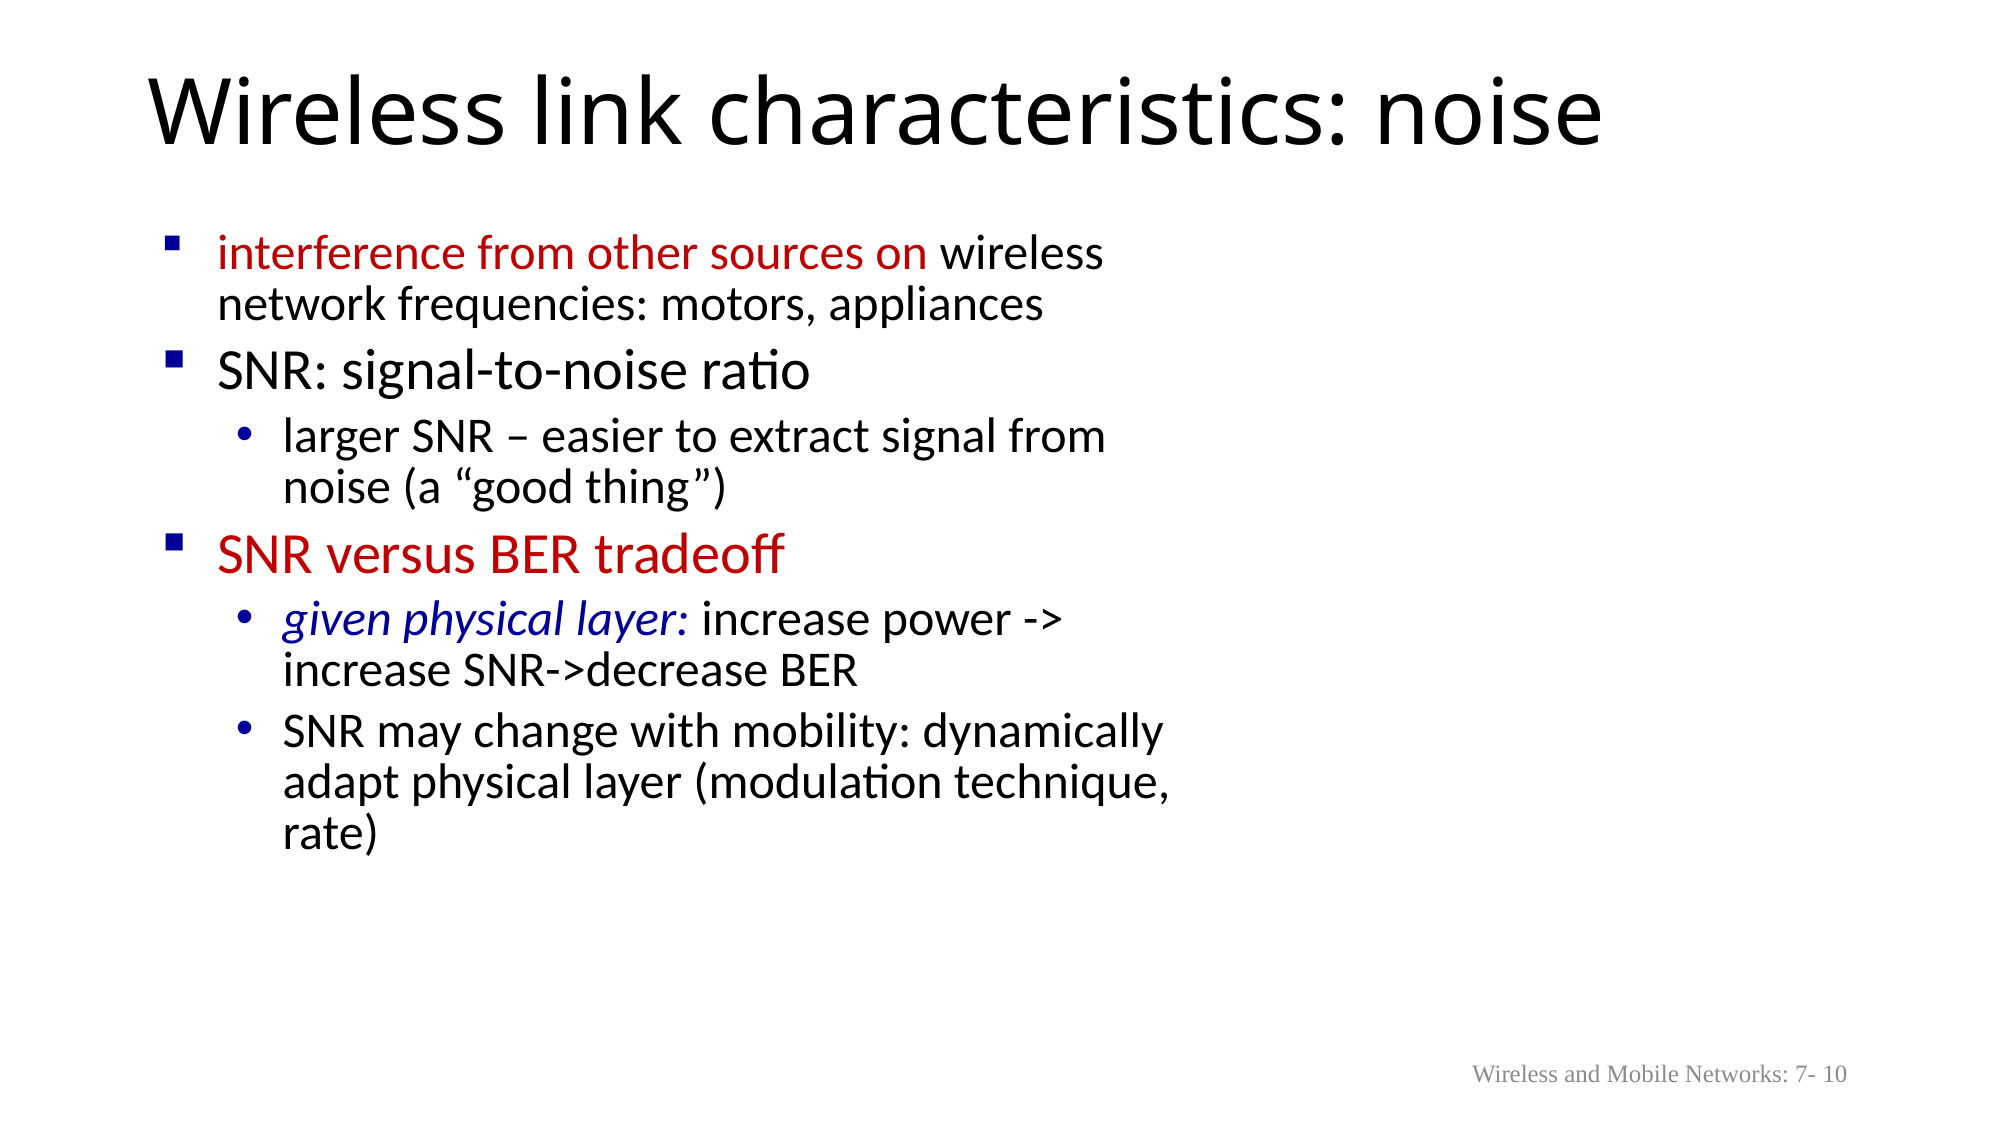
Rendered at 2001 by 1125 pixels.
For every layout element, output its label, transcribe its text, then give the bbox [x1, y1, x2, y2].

title Wireless link characteristics: noise [132, 41, 1857, 188]
slide_number Wireless and Mobile Networks: 7- 10 [1412, 1042, 1863, 1103]
text_box interference from other sources on wireless network frequencies: motors, appliances SNR: signal-to-noise ratio larger SNR – easier to extract signal from noise (a “good thing”) SNR versus BER tradeoff given physical layer: increase power -> increase SNR->decrease BER SNR may change with mobility: dynamically adapt physical layer (modulation technique, rate) [145, 221, 1213, 1074]
